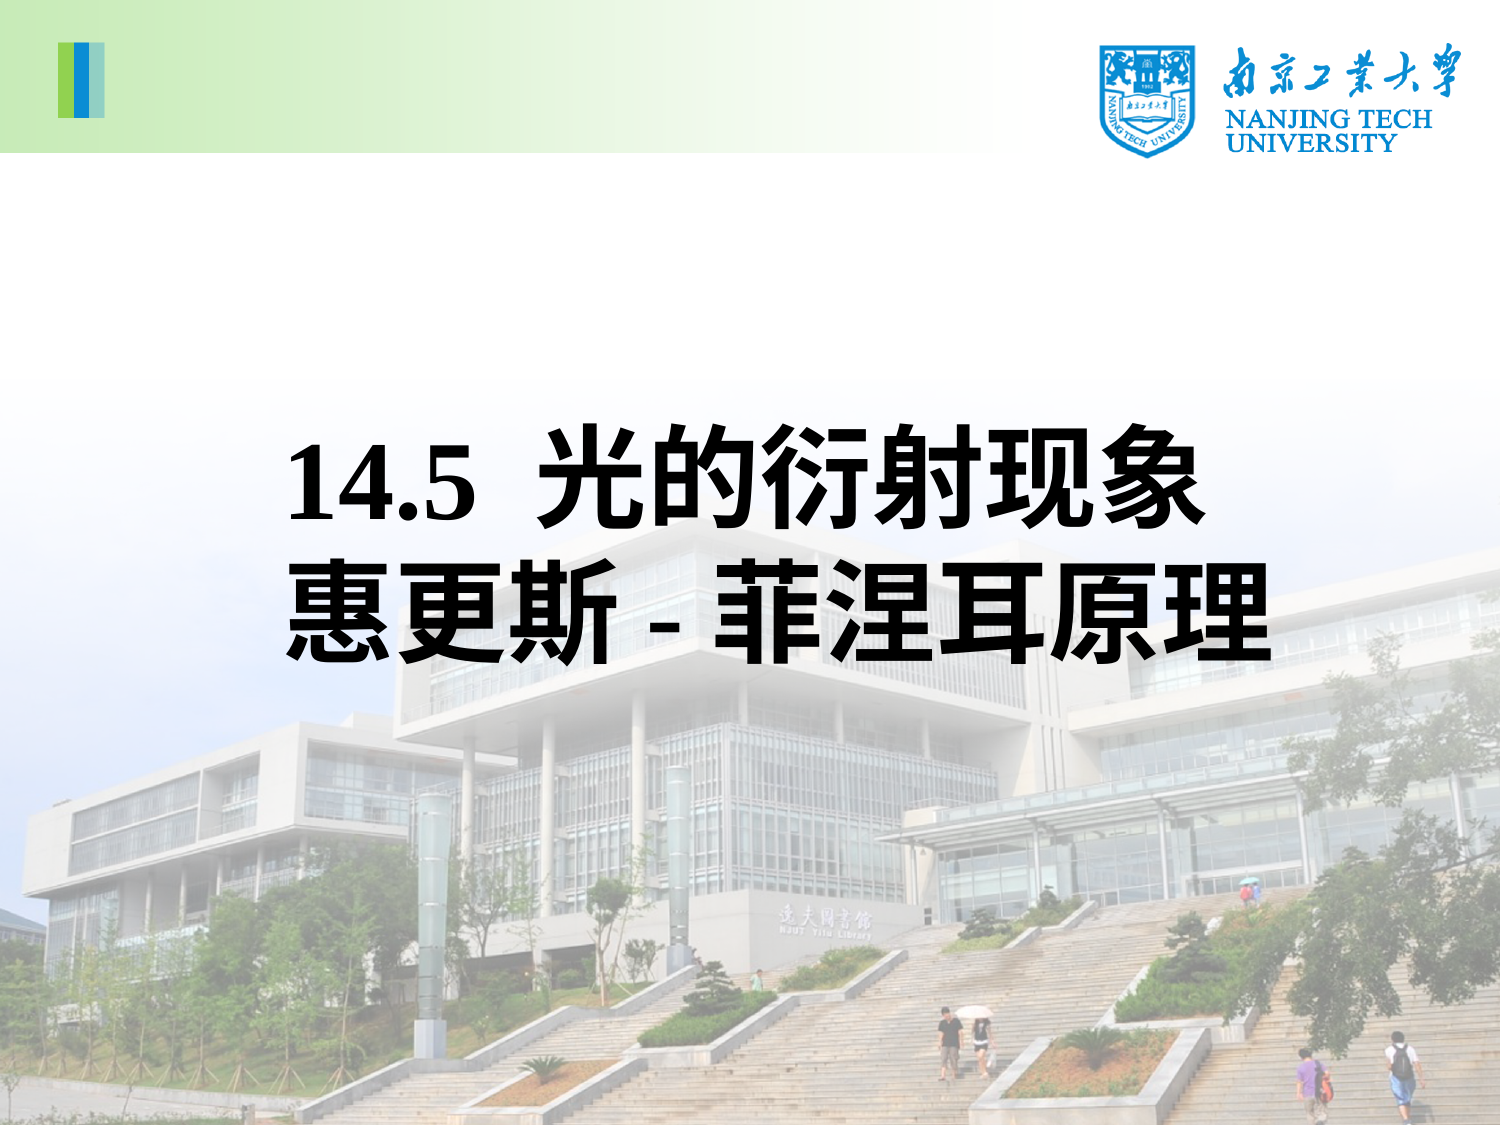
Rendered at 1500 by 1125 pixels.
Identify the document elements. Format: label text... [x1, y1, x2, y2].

picture [0, 0, 1500, 1125]
text_box 14.5 光的衍射现象 惠更斯-菲涅耳原理 [267, 399, 1289, 685]
